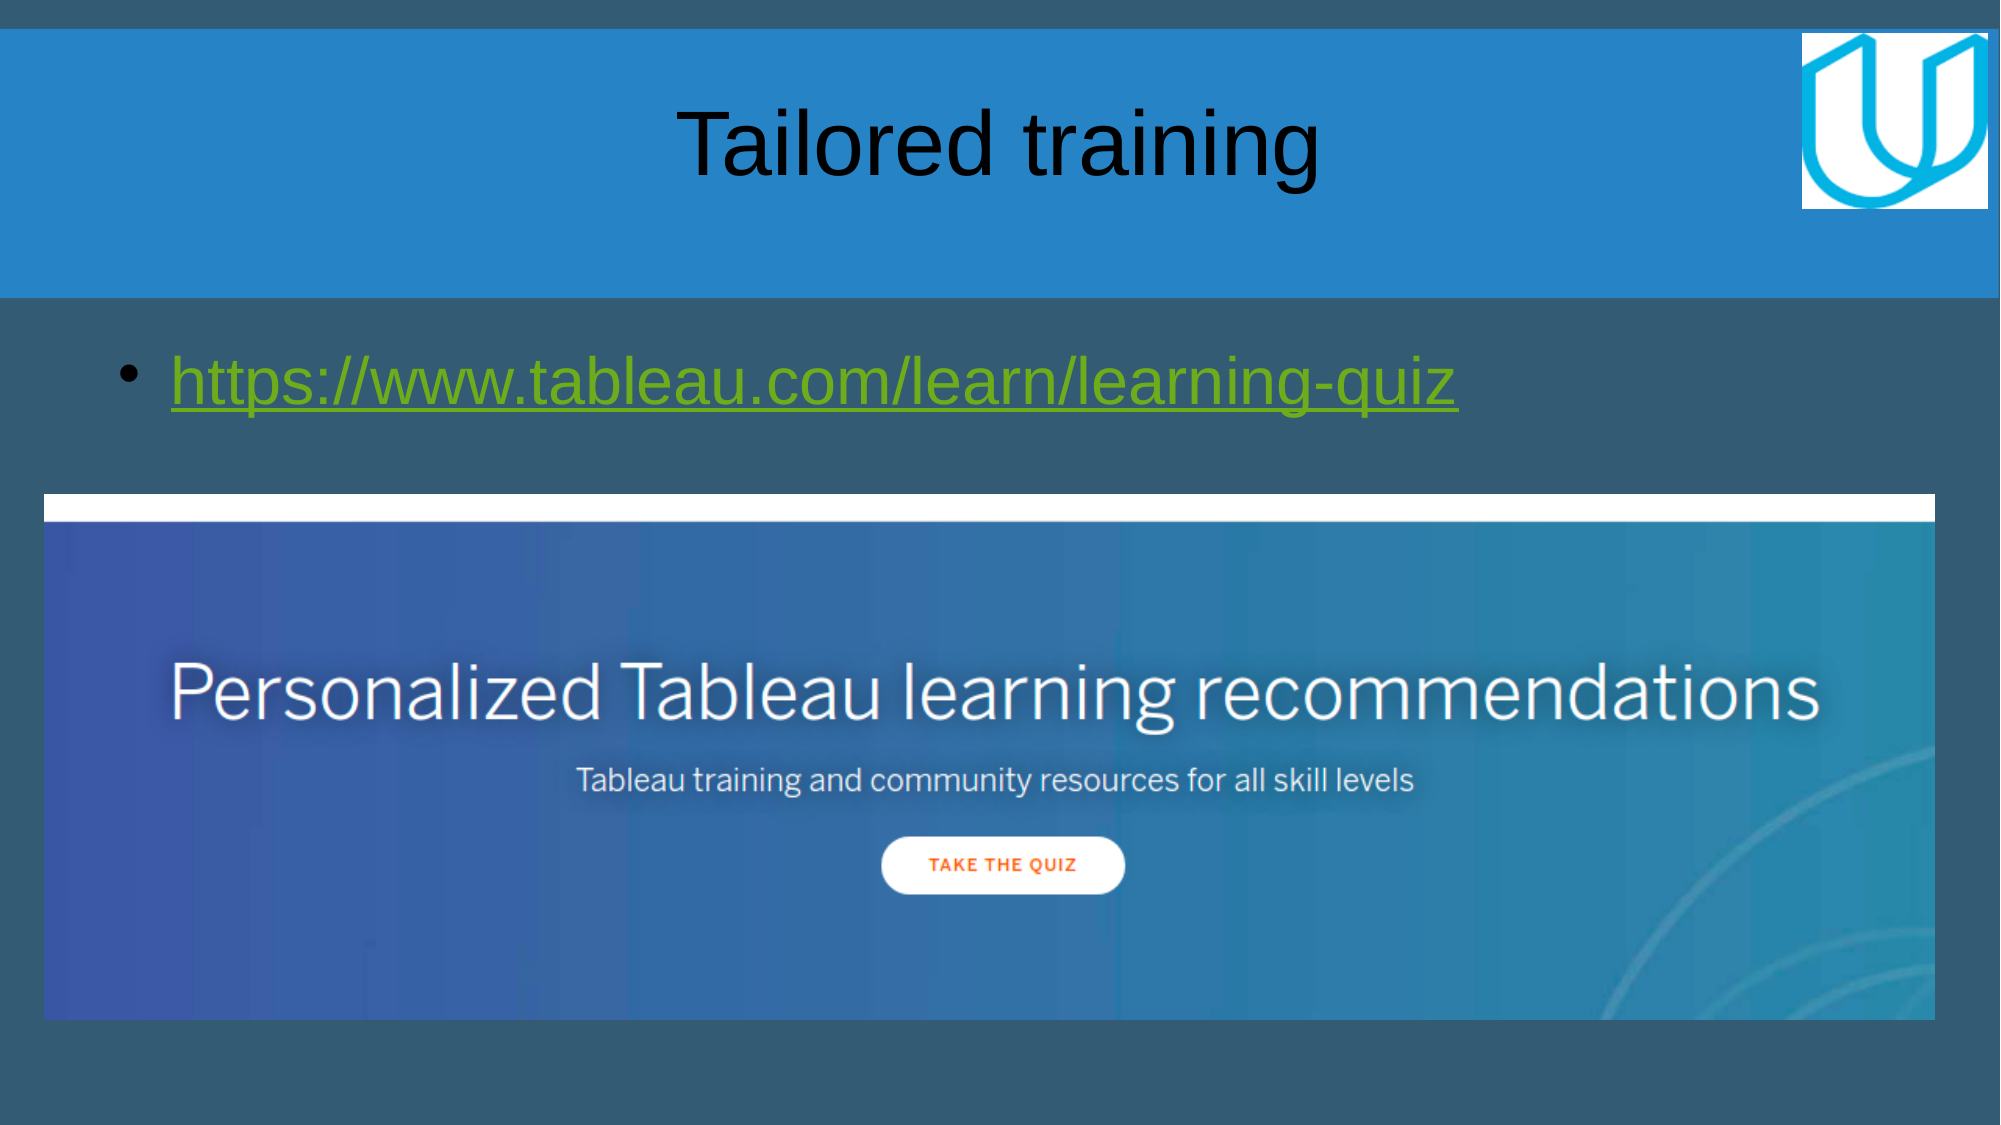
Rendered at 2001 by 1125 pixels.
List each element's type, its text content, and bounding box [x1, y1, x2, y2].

text_box Tailored training [99, 44, 1900, 233]
picture [44, 494, 1935, 1020]
text_box https://www.tableau.com/learn/learning-quiz [99, 263, 1900, 494]
picture [1932, 48, 1973, 166]
picture [1802, 33, 1988, 167]
picture [1900, 124, 1988, 209]
picture [1900, 175, 1911, 189]
